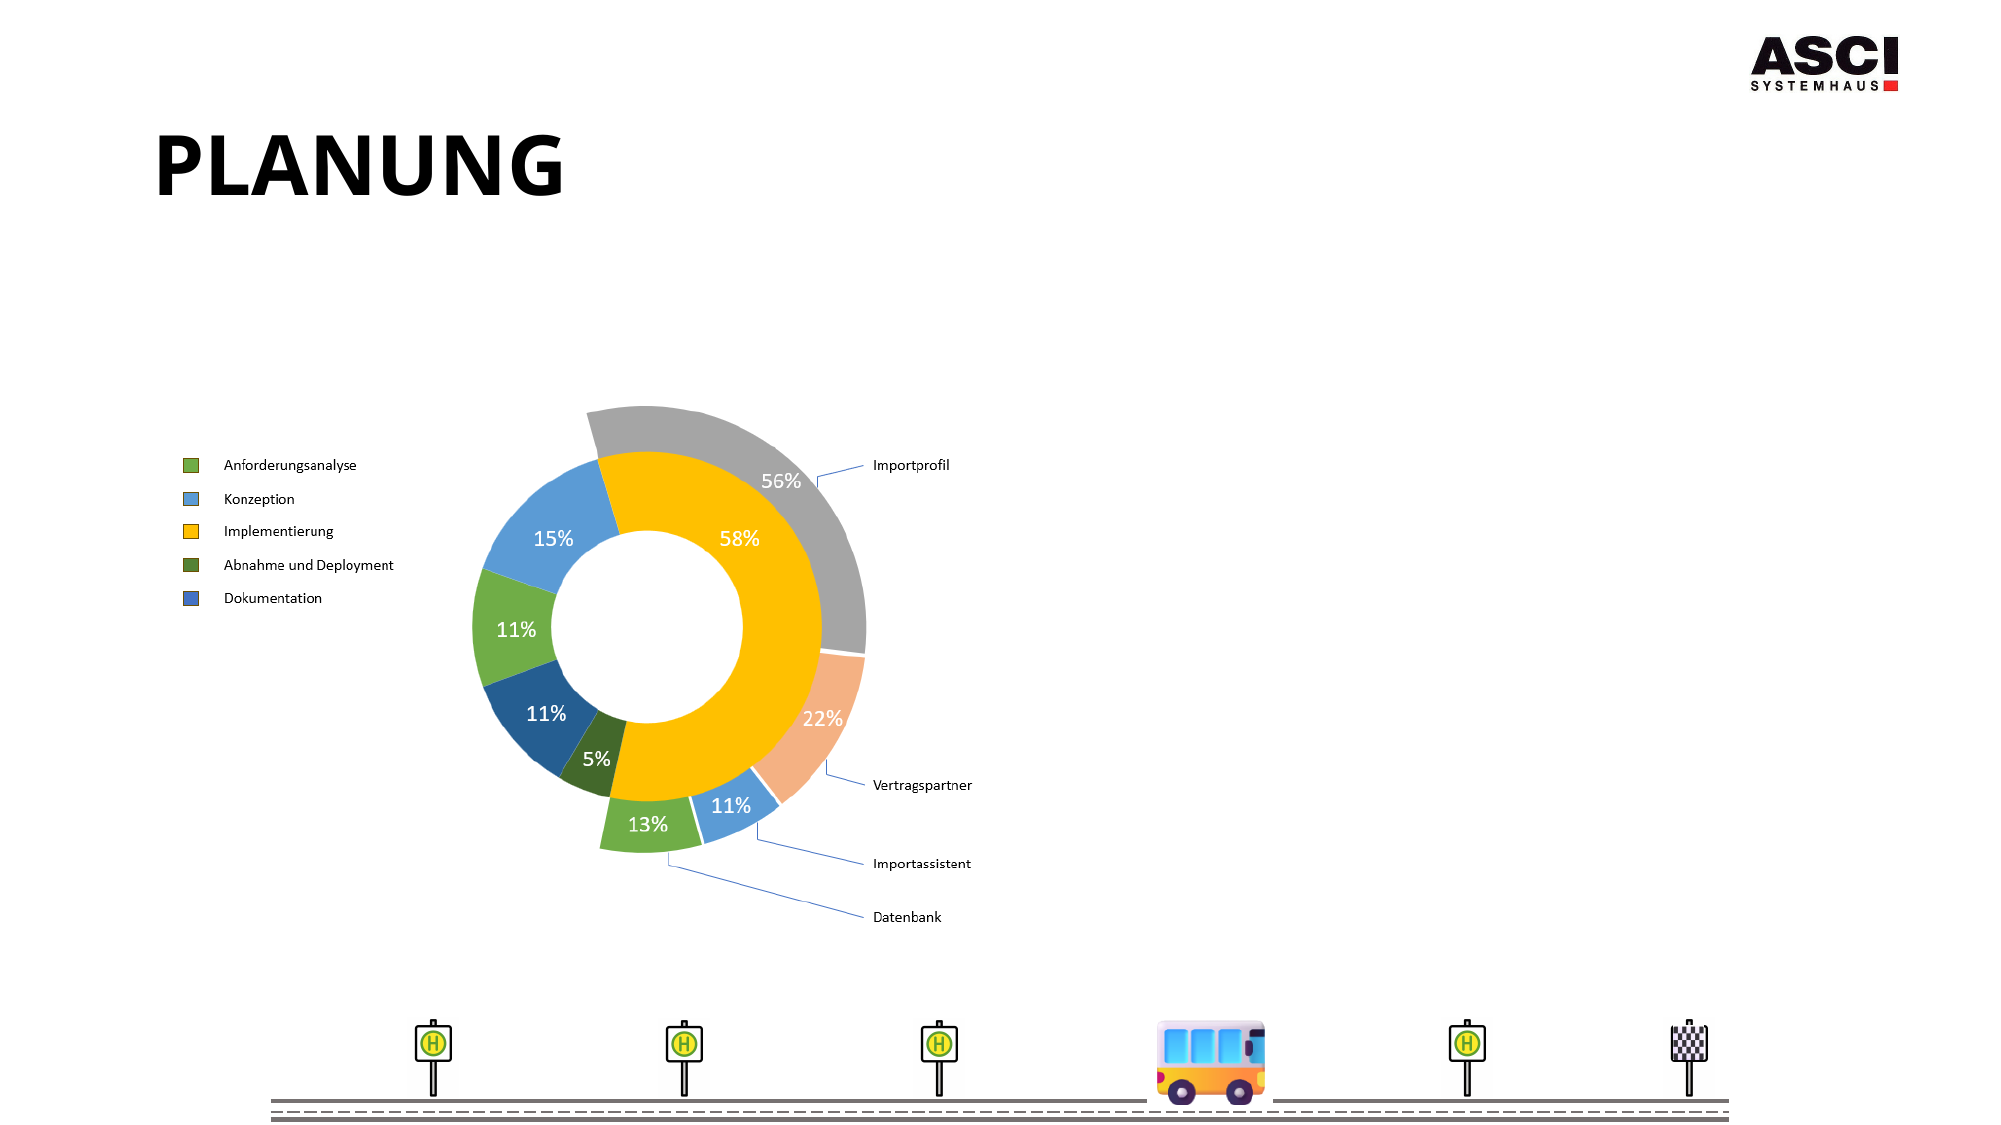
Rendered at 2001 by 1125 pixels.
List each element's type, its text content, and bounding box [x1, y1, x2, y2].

picture [1441, 1017, 1493, 1098]
title PLANUNG [137, 59, 1863, 278]
picture [407, 1017, 459, 1098]
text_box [1663, 1017, 1715, 1098]
picture [1147, 1009, 1273, 1105]
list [137, 376, 988, 937]
picture [658, 1018, 710, 1098]
picture [1749, 34, 1900, 93]
picture [913, 1018, 965, 1098]
